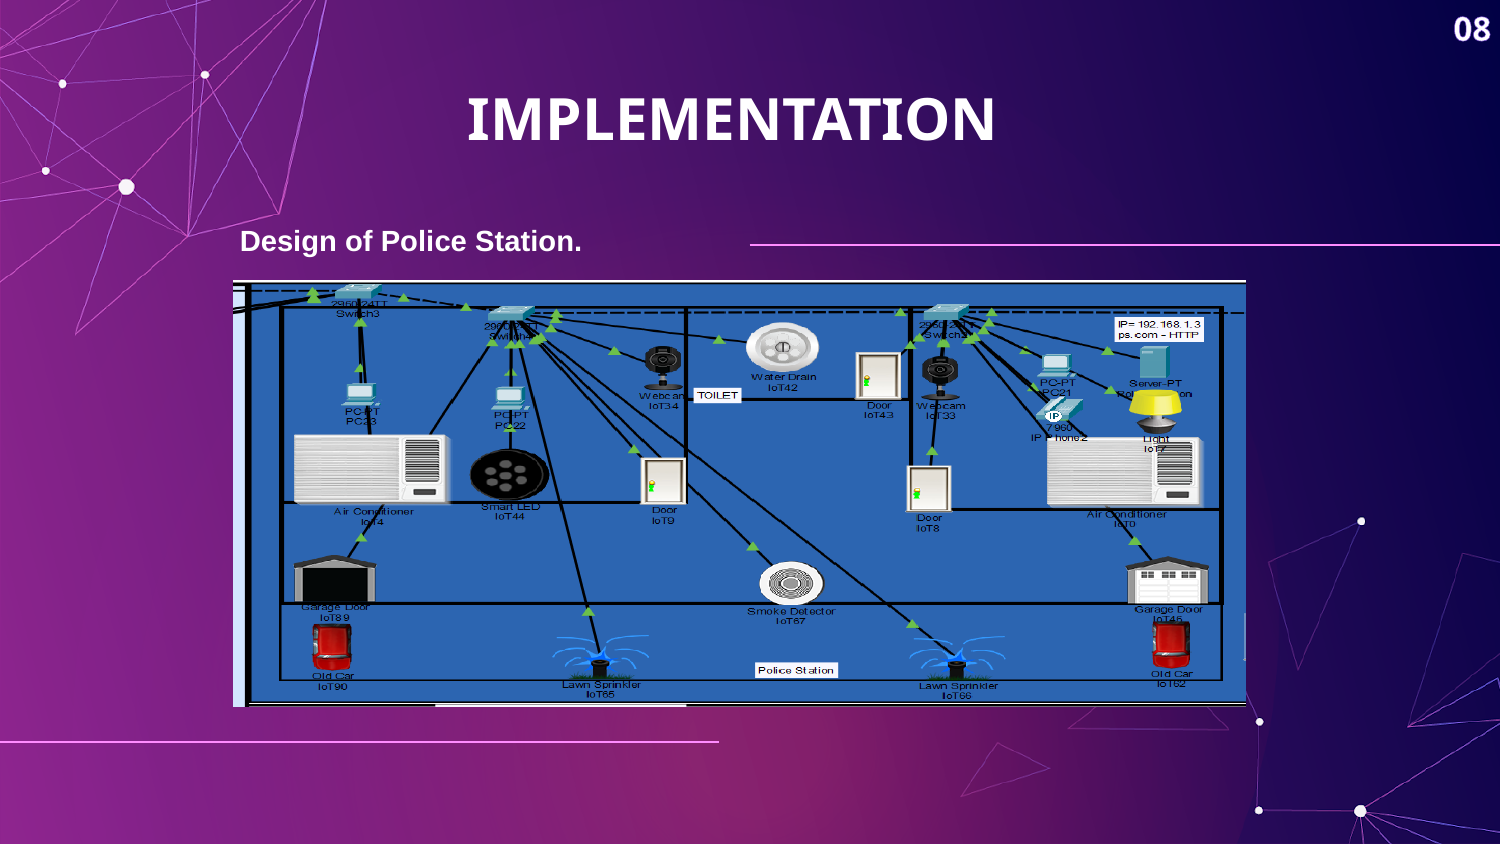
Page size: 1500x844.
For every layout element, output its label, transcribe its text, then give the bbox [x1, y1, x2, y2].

picture [0, 0, 1500, 844]
text_box Design of Police Station. [52, 215, 770, 265]
text_box 08 [1435, 0, 1500, 55]
title IMPLEMENTATION [448, 32, 1018, 201]
